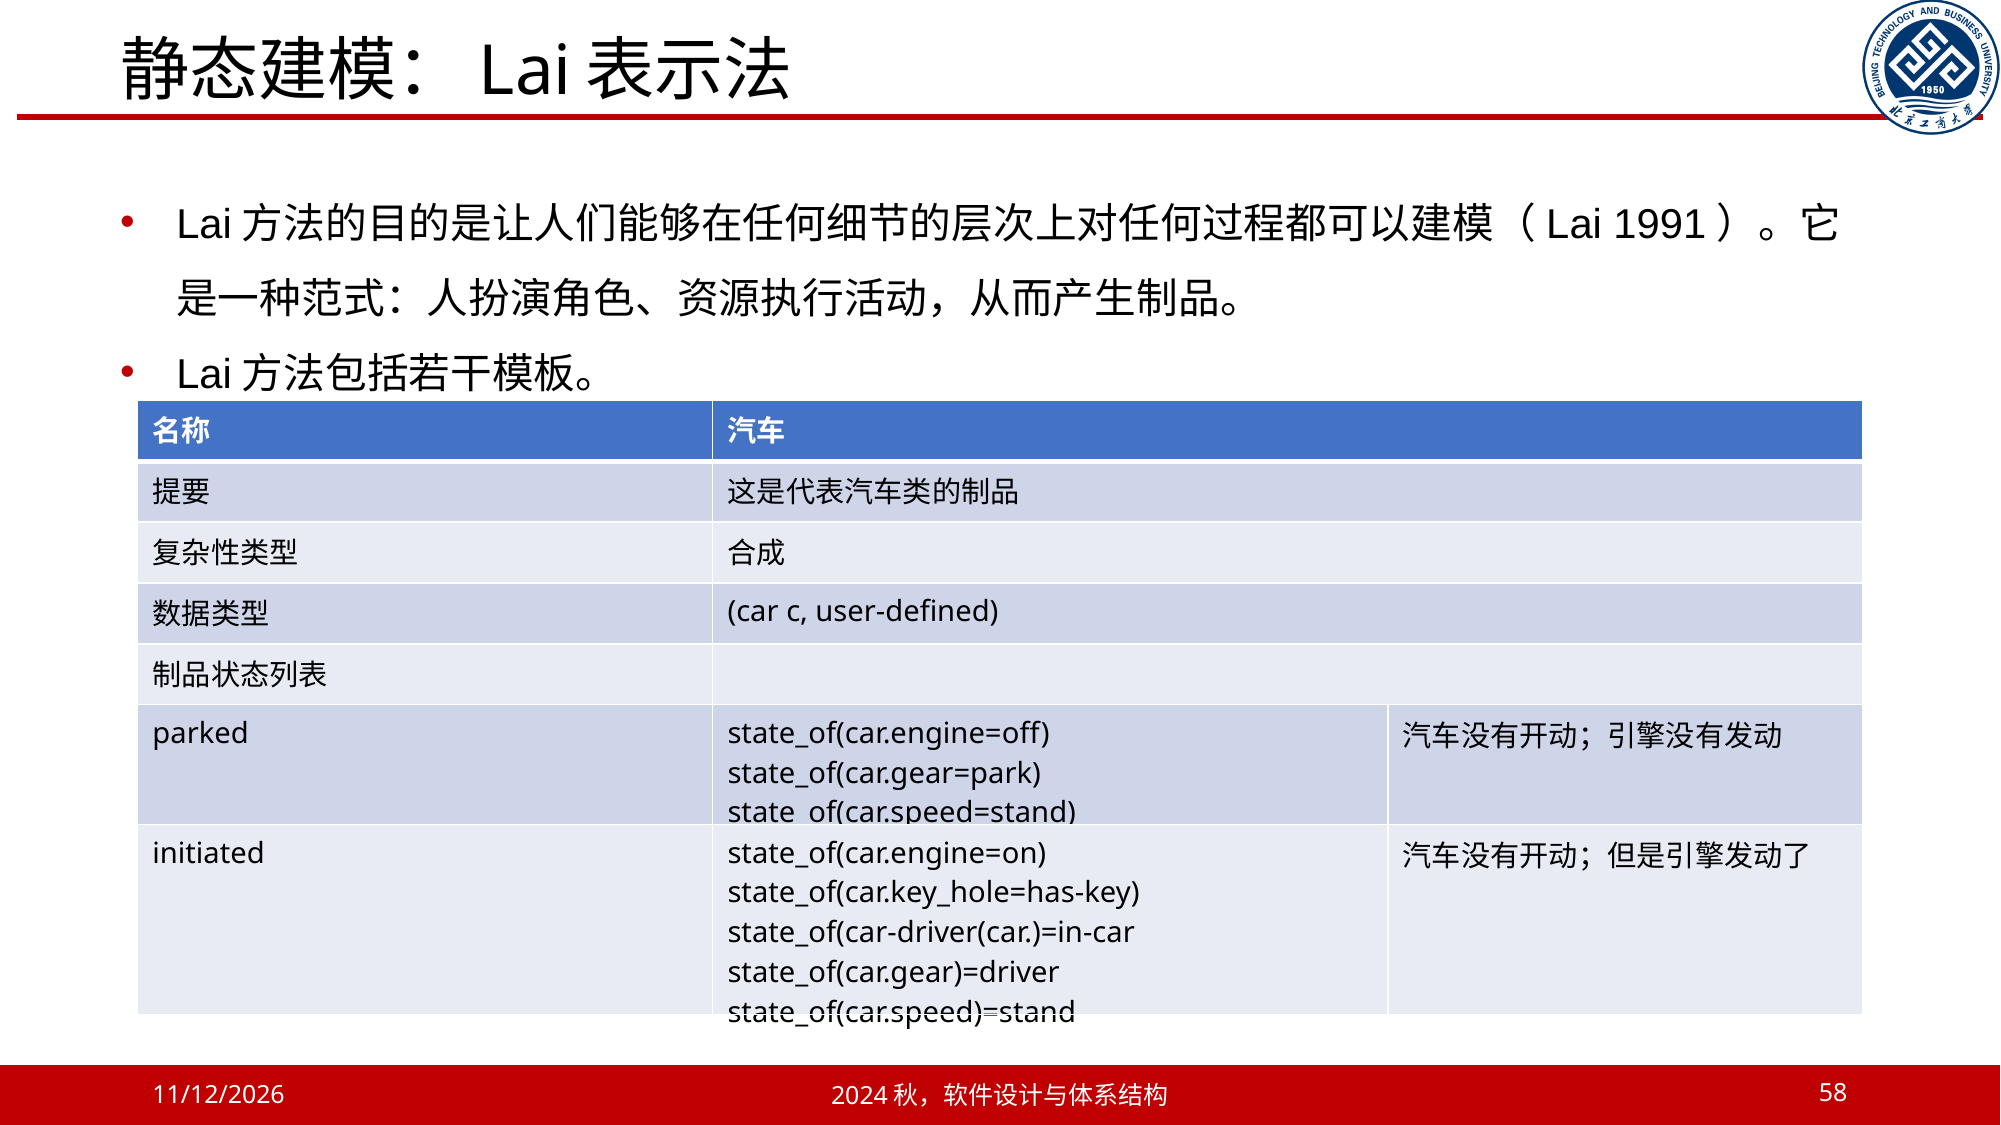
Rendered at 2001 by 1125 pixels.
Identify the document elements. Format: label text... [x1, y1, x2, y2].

title 静态建模：Lai表示法 [105, 27, 1861, 116]
table_cell 汽车没有开动；但是引擎发动了 [1389, 825, 1862, 1014]
table_cell 合成 [713, 523, 1862, 582]
table_header 汽车 [713, 401, 1862, 459]
slide_number 58 [1412, 1063, 1863, 1124]
table_cell state_of(car.engine=on) state_of(car.key_hole=has-key) state_of(car-driver(car.)=in-car state_of(car.gear)=driver state_of(car.speed)=stand [713, 825, 1387, 1014]
table_cell [713, 645, 1862, 704]
picture [1861, 0, 2000, 135]
table_cell 复杂性类型 [138, 523, 712, 582]
table_cell initiated [138, 825, 712, 1014]
table_cell 提要 [138, 464, 712, 521]
table_cell 这是代表汽车类的制品 [713, 464, 1862, 521]
table_cell 汽车没有开动；引擎没有发动 [1389, 705, 1862, 824]
table_cell state_of(car.engine=off) state_of(car.gear=park) state_of(car.speed=stand) [713, 705, 1387, 824]
text_box Lai方法的目的是让人们能够在任何细节的层次上对任何过程都可以建模（Lai 1991）。它是一种范式：人扮演角色、资源执行活动，从而产生制品。 Lai方法包括若干模板。 [105, 164, 1863, 404]
text_box [0, 1063, 2000, 1125]
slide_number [137, 1065, 588, 1125]
table_cell parked [138, 705, 712, 824]
table_cell (car c, user-defined) [713, 584, 1862, 643]
table_cell 数据类型 [138, 584, 712, 643]
table_header 名称 [138, 401, 712, 459]
footer 2024秋，软件设计与体系结构 [662, 1065, 1338, 1125]
table_cell 制品状态列表 [138, 645, 712, 704]
